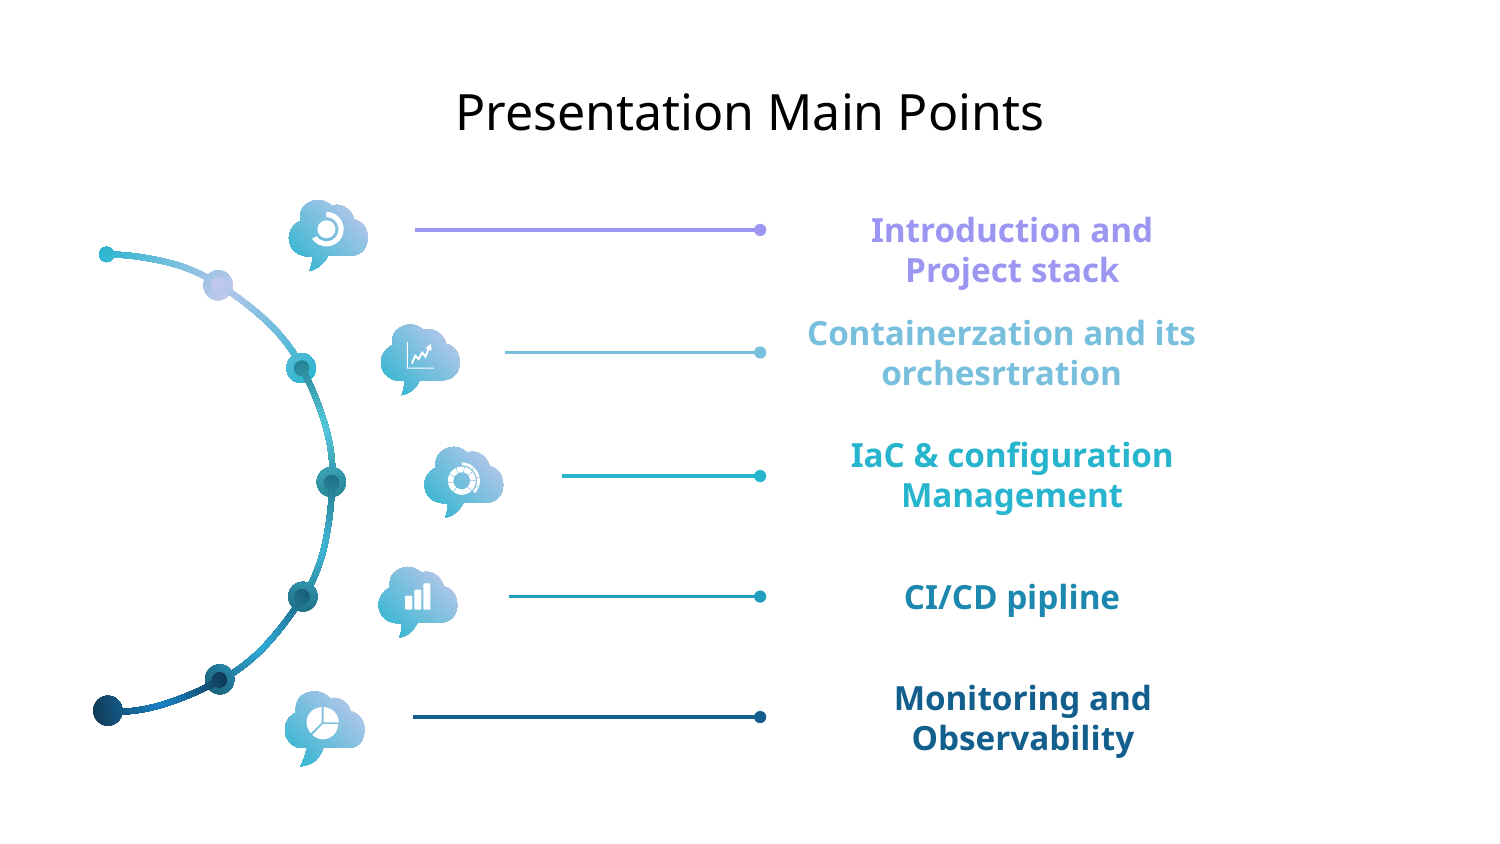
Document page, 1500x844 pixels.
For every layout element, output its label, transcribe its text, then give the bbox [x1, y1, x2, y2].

text_box Containerzation and its orchesrtration [781, 309, 1222, 396]
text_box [424, 446, 504, 518]
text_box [288, 199, 368, 271]
text_box IaC & configuration Management [802, 431, 1222, 518]
text_box [378, 566, 458, 638]
title Presentation Main Points [75, 65, 1425, 160]
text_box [283, 691, 365, 767]
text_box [405, 583, 431, 610]
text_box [380, 324, 460, 396]
text_box Monitoring and Observability [802, 674, 1244, 760]
text_box CI/CD pipline [802, 554, 1222, 640]
text_box Introduction and Project stack [802, 194, 1222, 280]
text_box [92, 246, 347, 729]
